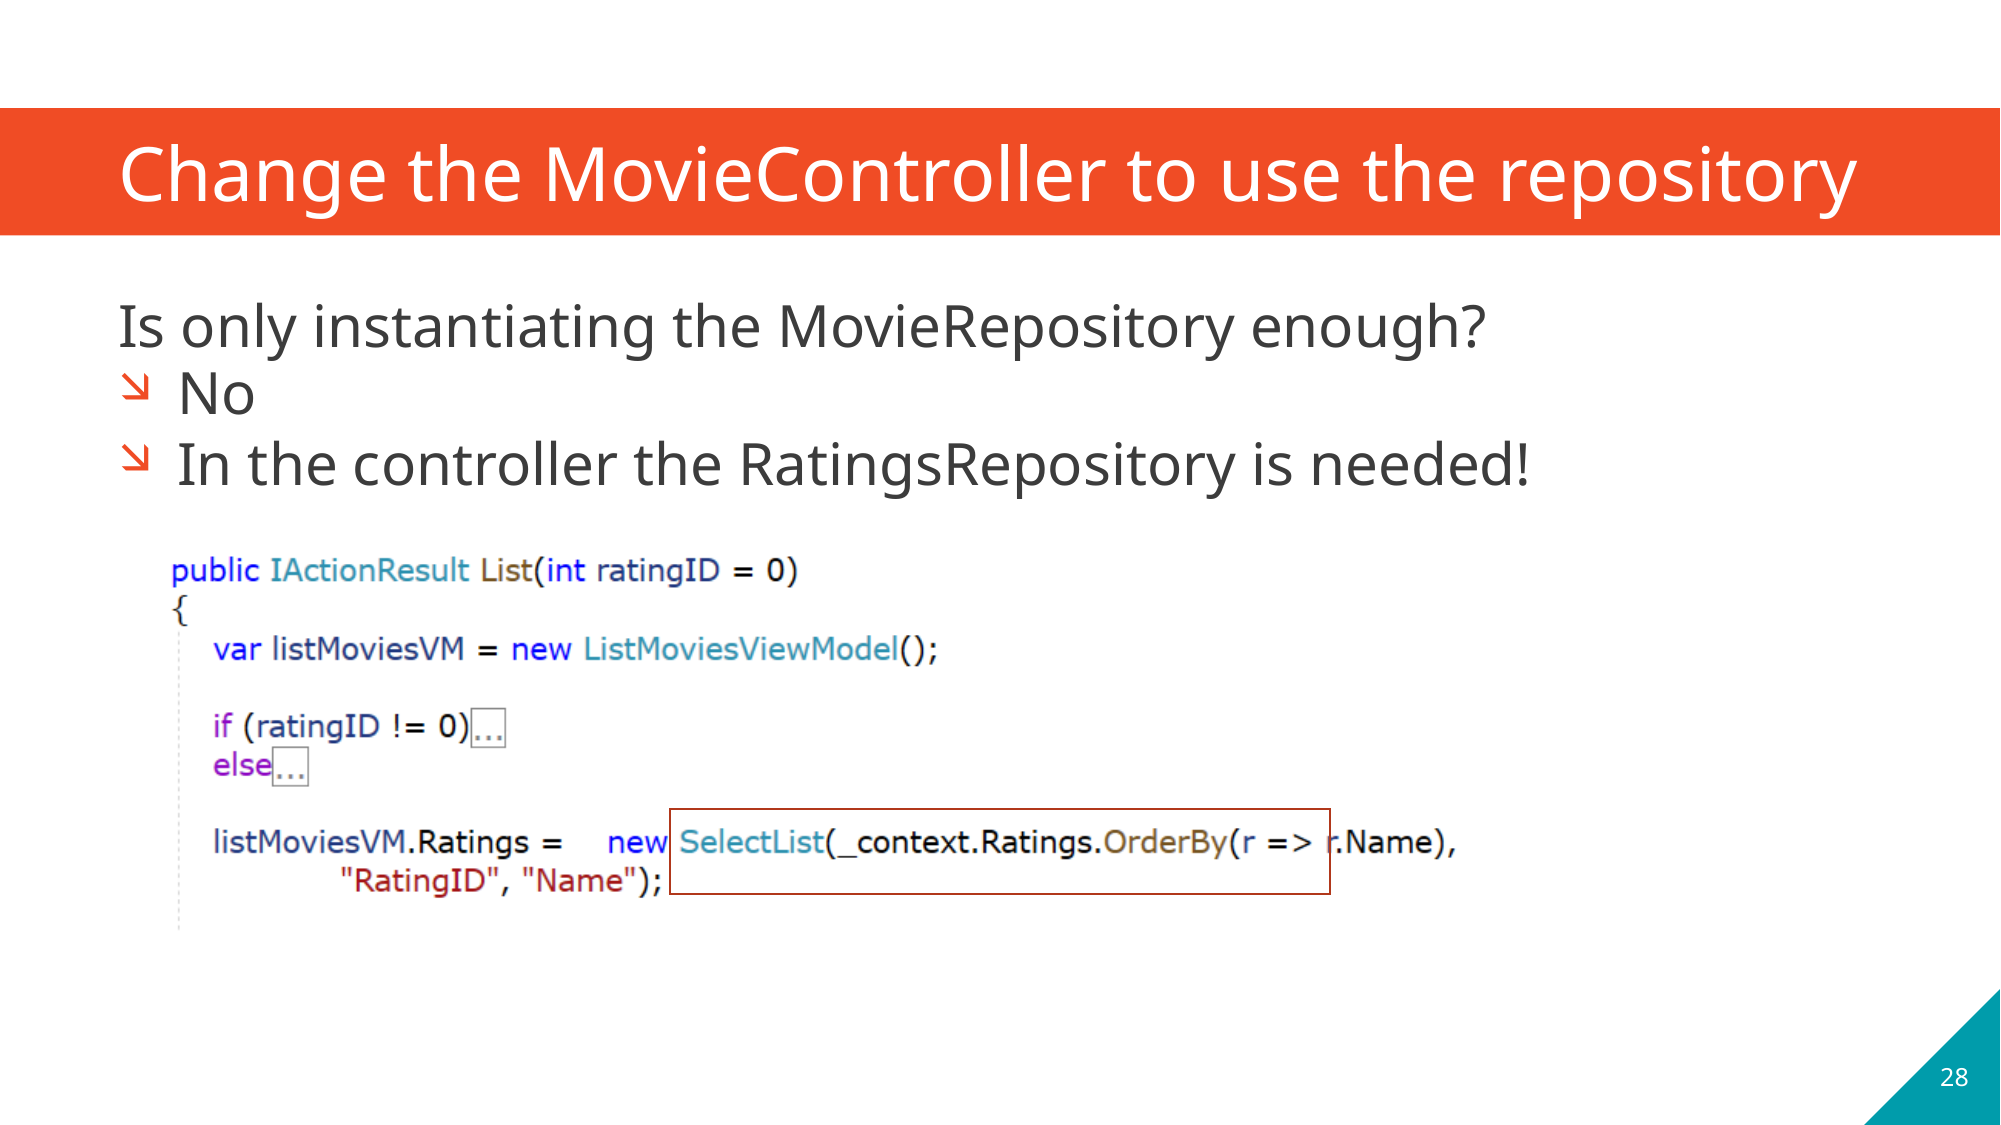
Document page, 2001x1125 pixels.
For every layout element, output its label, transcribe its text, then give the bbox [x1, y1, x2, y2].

list Is only instantiating the MovieRepository enough? No In the controller the RatingsRepository is needed! [0, 237, 2000, 1040]
title Change the MovieController to use the repository [0, 108, 2000, 236]
slide_number 28 [1862, 987, 2000, 1125]
picture [166, 546, 1467, 932]
